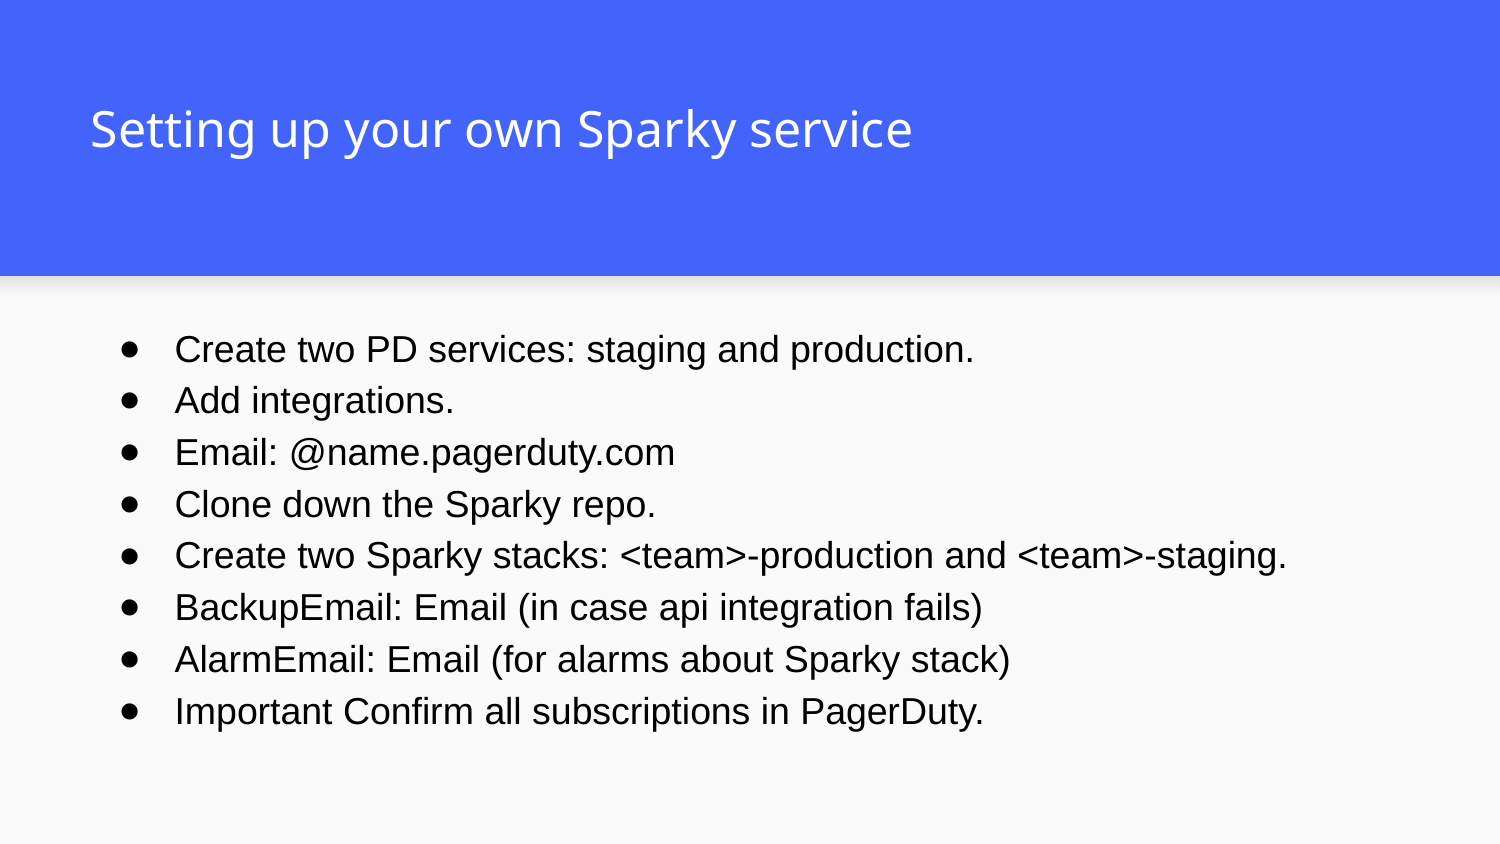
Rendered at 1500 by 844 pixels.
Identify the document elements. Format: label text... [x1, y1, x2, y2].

text_box Create two PD services: staging and production. Add integrations. Email: @name.pagerduty.com Clone down the Sparky repo. Create two Sparky stacks: <team>-production and <team>-staging. BackupEmail: Email (in case api integration fails) AlarmEmail: Email (for alarms about Sparky stack) Important Confirm all subscriptions in PagerDuty. [84, 302, 1434, 787]
title Setting up your own Sparky service [75, 46, 1425, 173]
